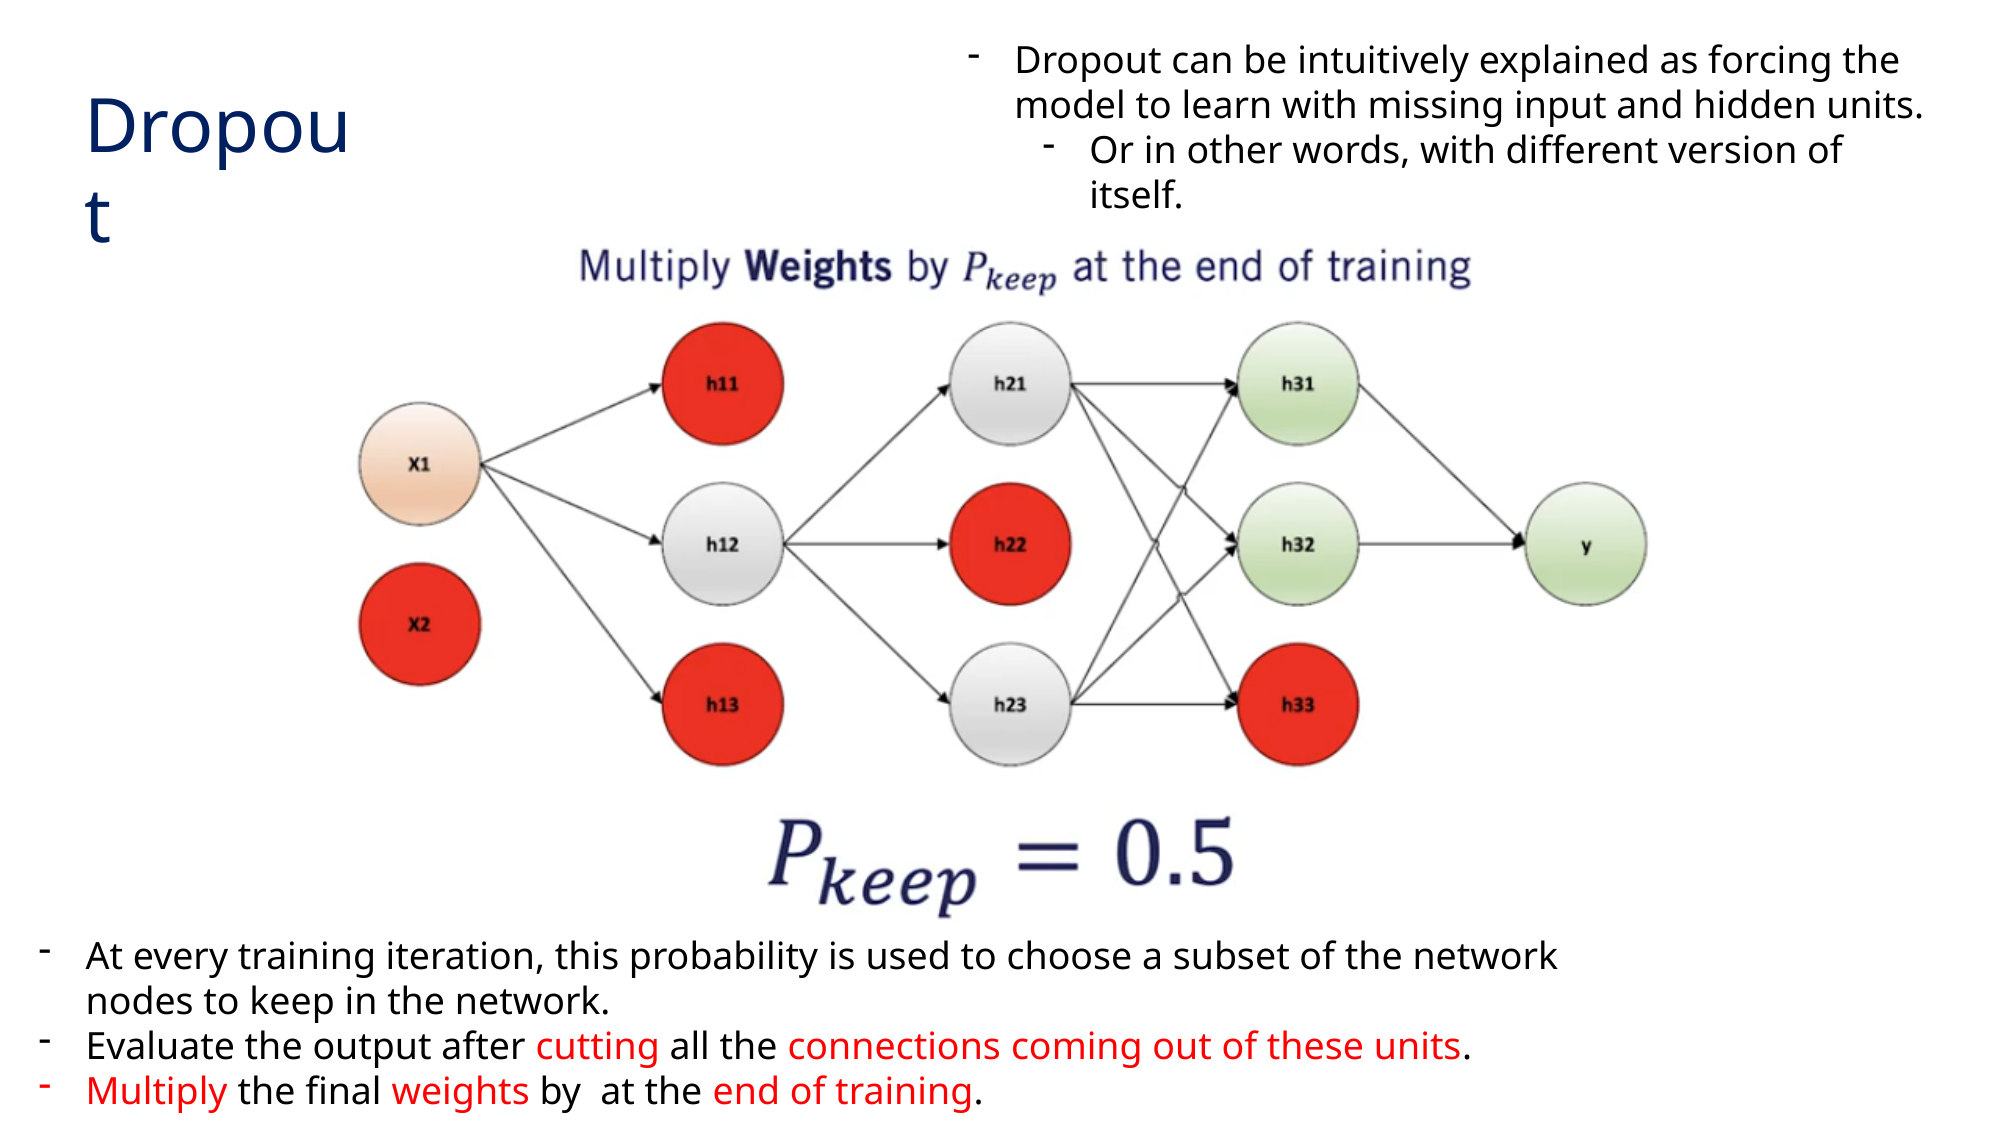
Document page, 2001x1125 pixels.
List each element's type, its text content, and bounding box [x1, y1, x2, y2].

picture [334, 219, 1684, 924]
text_box Dropout [84, 76, 368, 258]
text_box Dropout can be intuitively explained as forcing the model to learn with missing input and hidden units. Or in other words, with different version of itself. [952, 28, 1953, 224]
